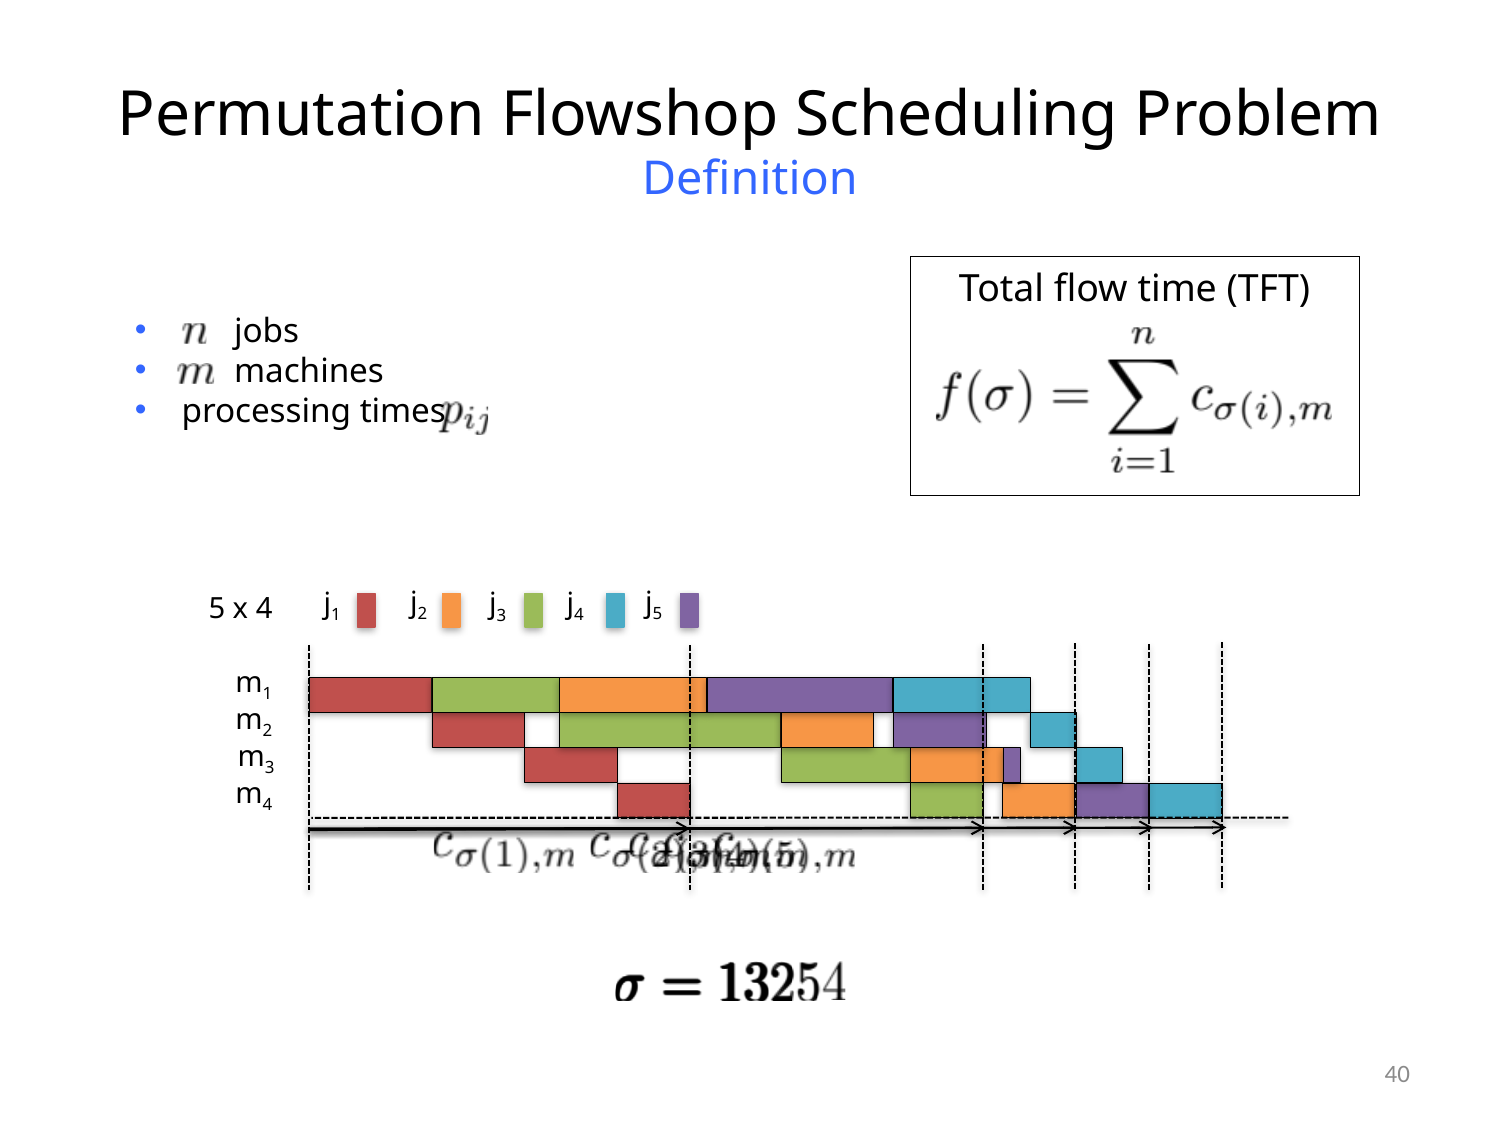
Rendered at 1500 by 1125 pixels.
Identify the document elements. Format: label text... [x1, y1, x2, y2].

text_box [303, 575, 699, 637]
picture [615, 961, 846, 1001]
text_box 5 x 4 [193, 582, 288, 633]
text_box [1229, 644, 1289, 891]
title Permutation Flowshop Scheduling Problem Definition [75, 45, 1425, 233]
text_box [910, 255, 1360, 500]
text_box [213, 655, 300, 827]
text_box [308, 641, 1227, 889]
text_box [119, 301, 570, 479]
text_box 40 [1074, 1042, 1425, 1103]
